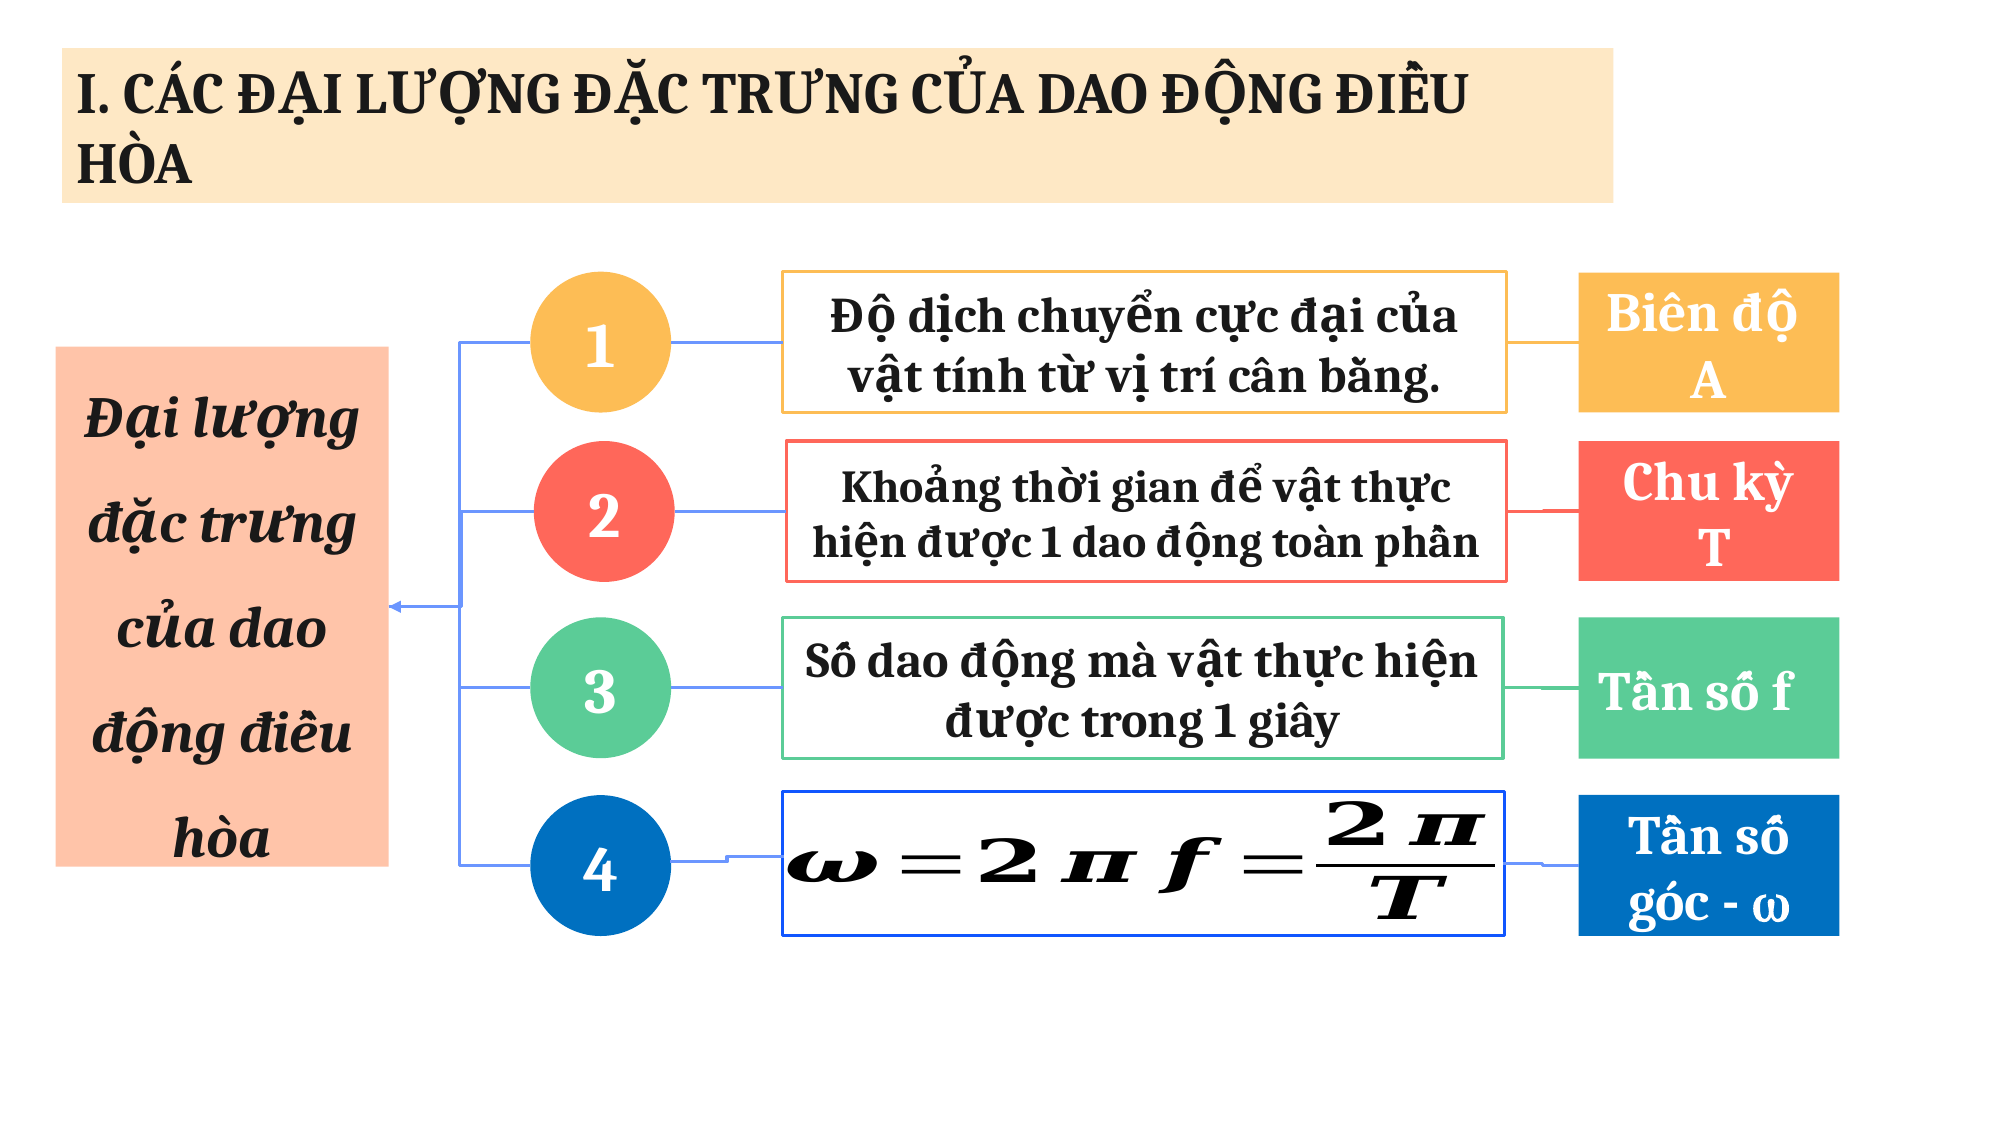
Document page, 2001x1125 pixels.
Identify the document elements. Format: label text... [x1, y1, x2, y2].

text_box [388, 271, 1840, 440]
text_box Đại lượng đặc trưng của dao động điều hòa [55, 346, 383, 867]
text_box I. CÁC ĐẠI LƯỢNG ĐẶC TRƯNG CỦA DAO ĐỘNG ĐIỀU HÒA [62, 48, 1614, 203]
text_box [388, 606, 1840, 937]
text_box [388, 440, 1840, 605]
